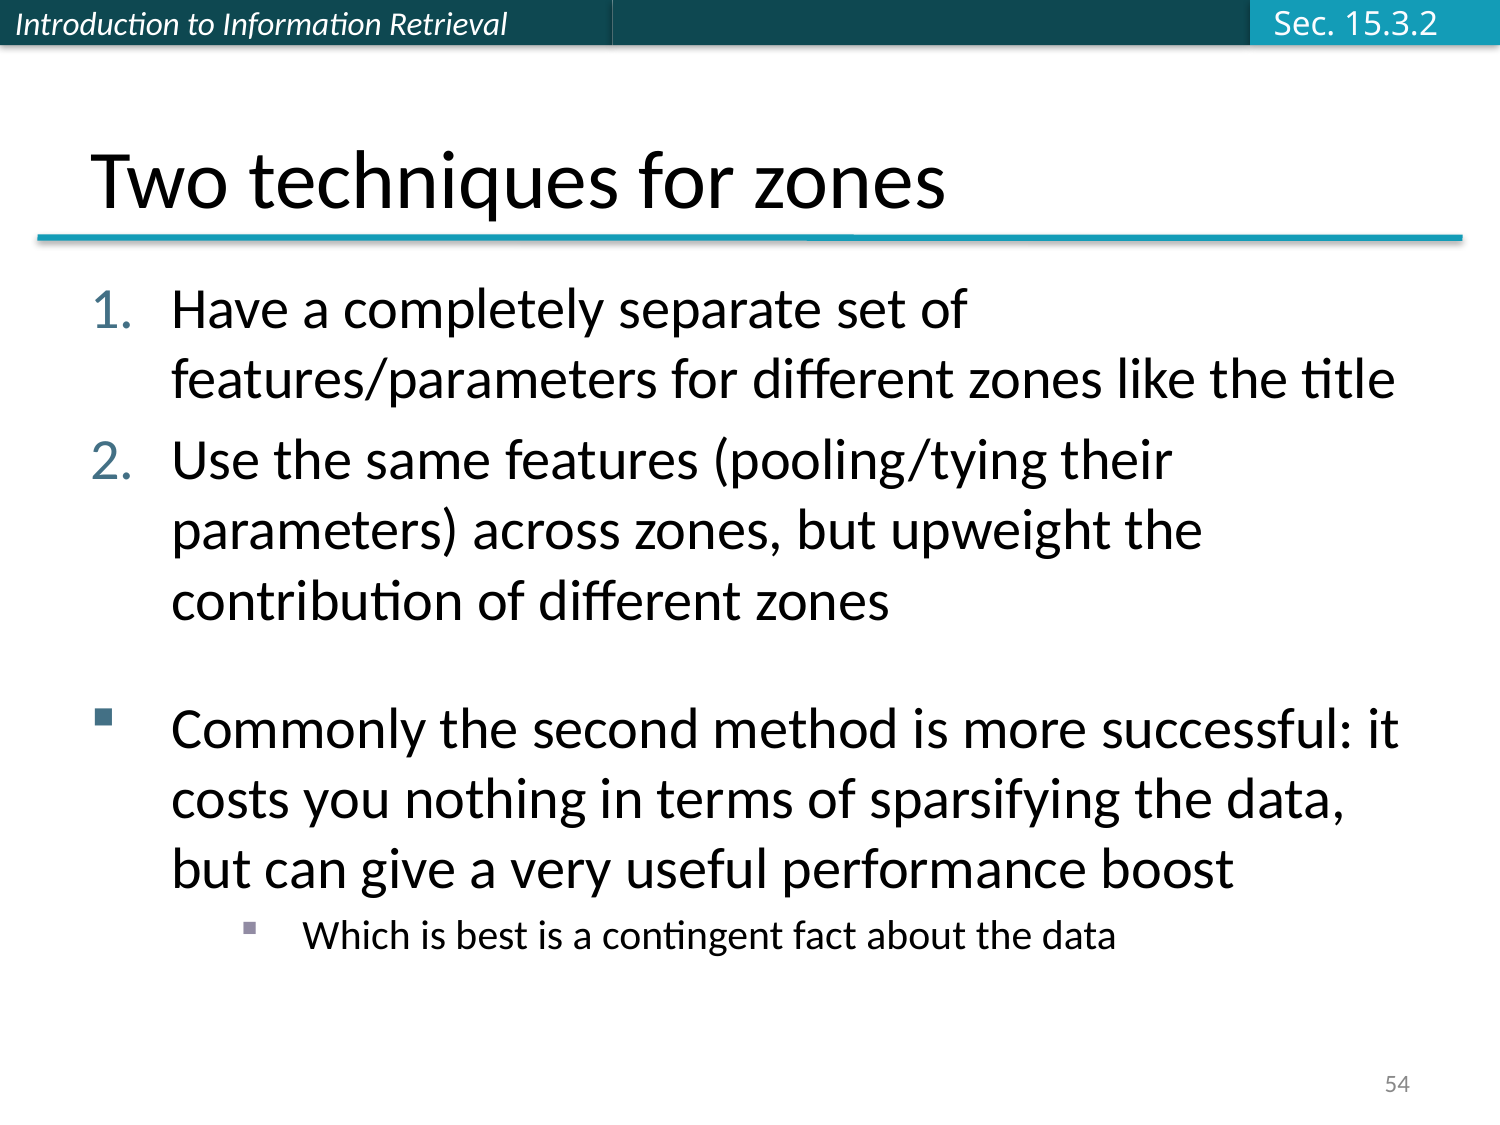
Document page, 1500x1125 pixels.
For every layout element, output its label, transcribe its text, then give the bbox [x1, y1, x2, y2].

slide_number 54 [1074, 1063, 1425, 1103]
list Have a completely separate set of features/parameters for different zones like the title Use the same features (pooling/tying their parameters) across zones, but upweight the contribution of different zones Commonly the second method is more successful: it costs you nothing in terms of sparsifying the data, but can give a very useful performance boost Which is best is a contingent fact about the data [75, 262, 1425, 1063]
text_box Sec. 15.3.2 [1258, 0, 1454, 50]
title Two techniques for zones [75, 45, 1425, 233]
